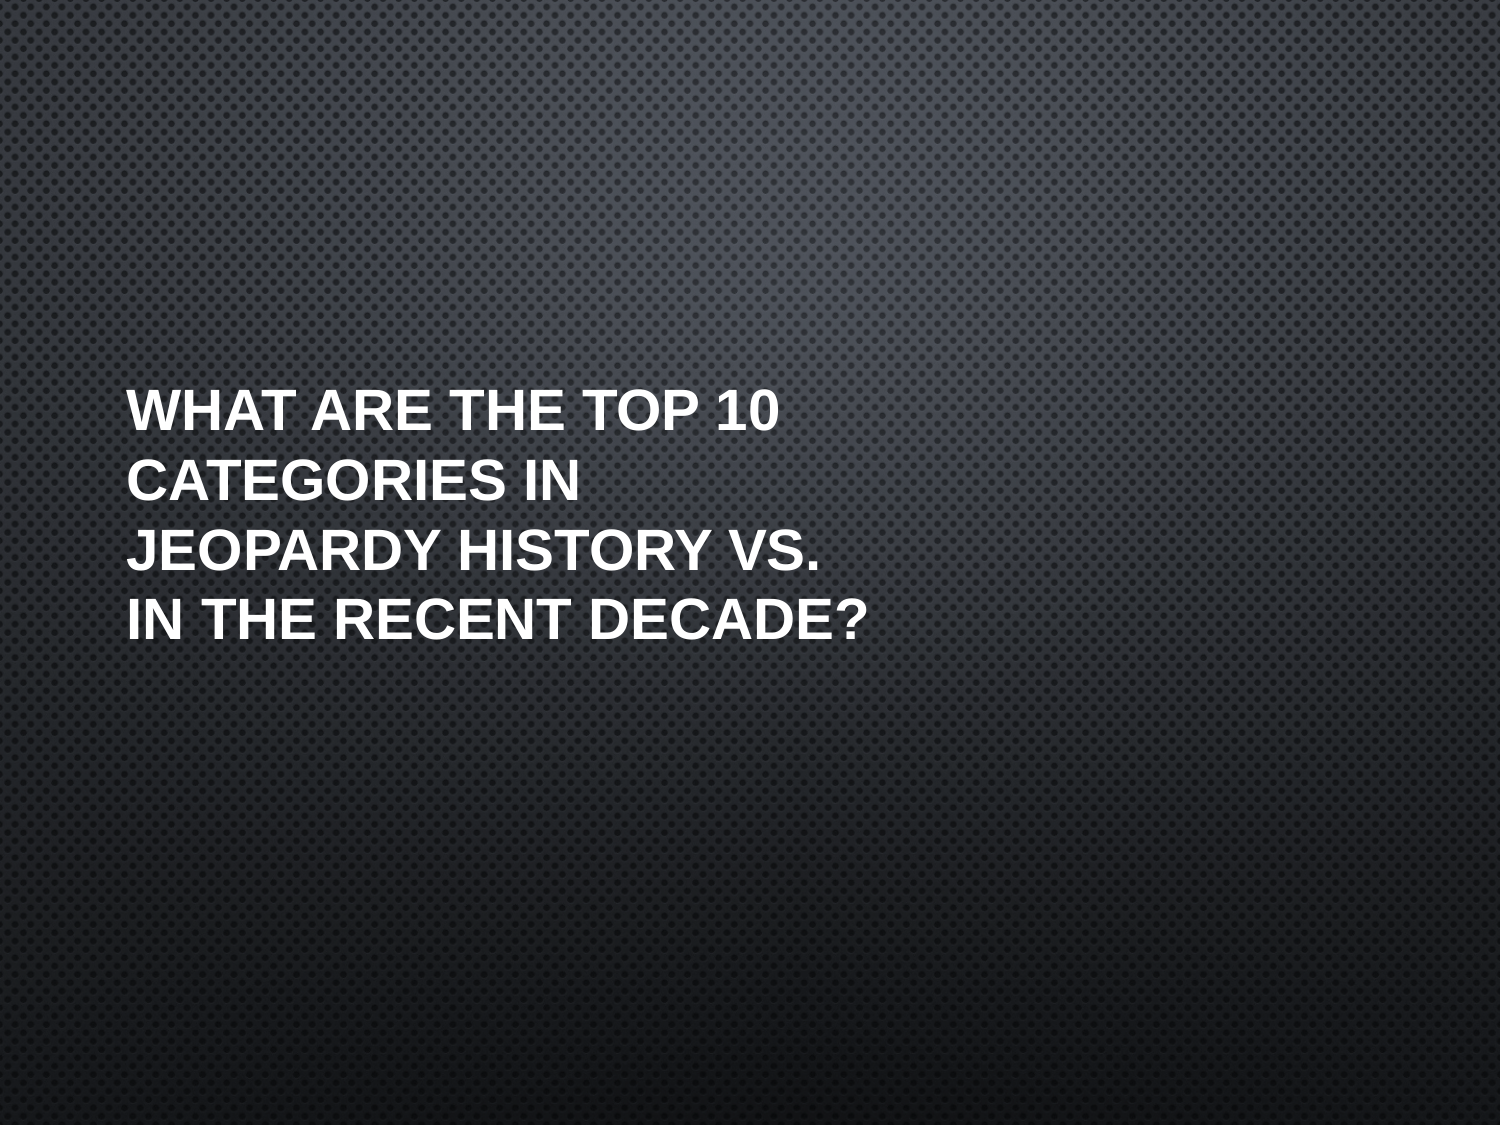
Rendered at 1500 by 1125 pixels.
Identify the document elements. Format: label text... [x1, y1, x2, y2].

title What are the Top 10 categories in jeopardy history VS. in the recent decade? [111, 99, 908, 994]
